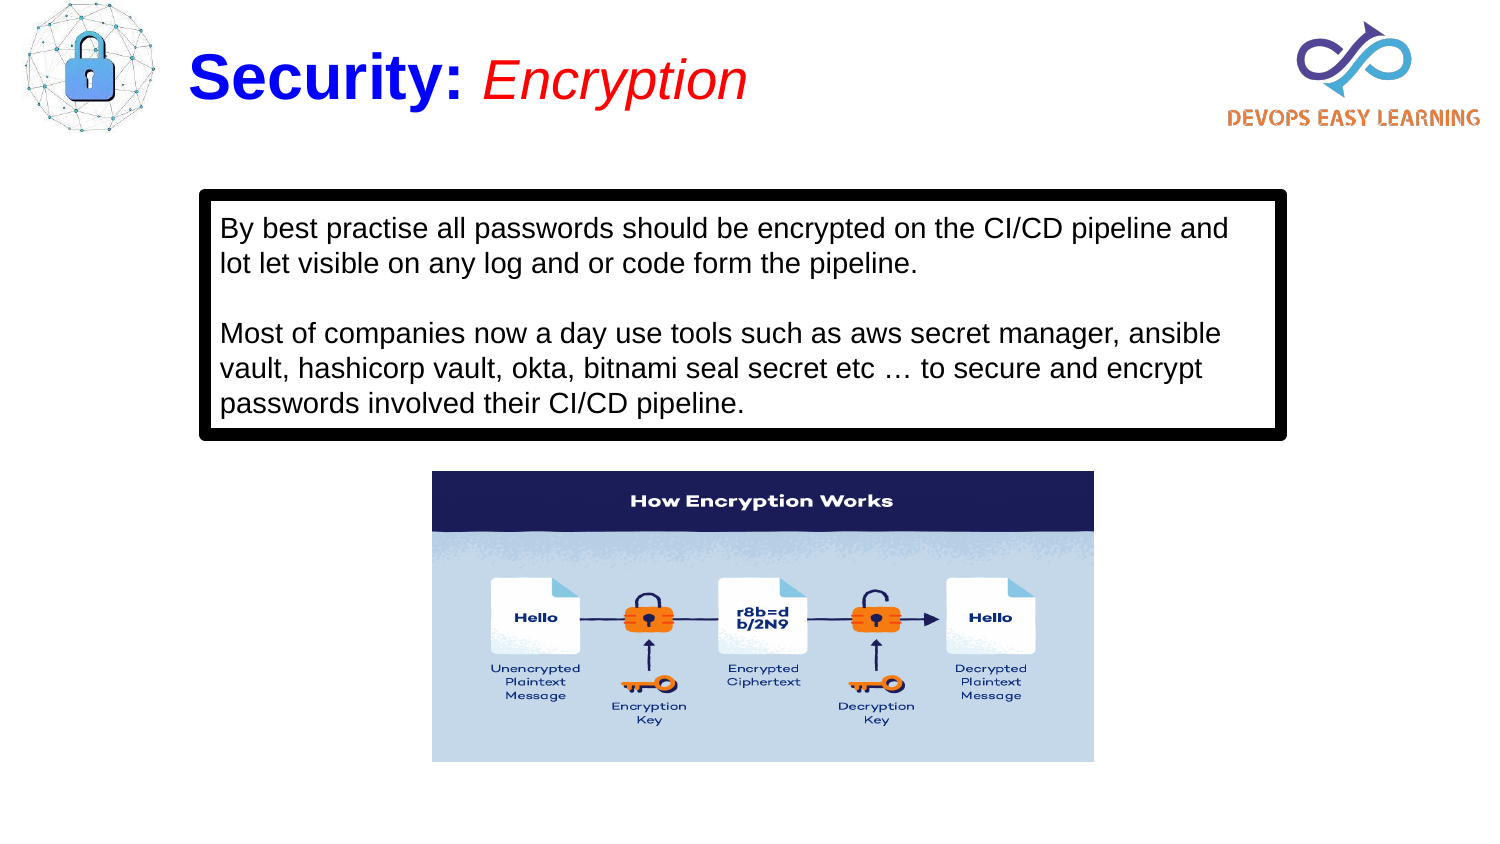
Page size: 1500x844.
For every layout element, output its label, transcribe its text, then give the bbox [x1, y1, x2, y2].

text_box Security: Encryption [182, 20, 1210, 128]
picture [1216, 9, 1492, 148]
picture [432, 471, 1094, 763]
picture [0, 0, 179, 134]
text_box By best practise all passwords should be encrypted on the CI/CD pipeline and lot let visible on any log and or code form the pipeline. Most of companies now a day use tools such as aws secret manager, ansible vault, hashicorp vault, okta, bitnami seal secret etc … to secure and encrypt passwords involved their CI/CD pipeline. [205, 194, 1281, 435]
